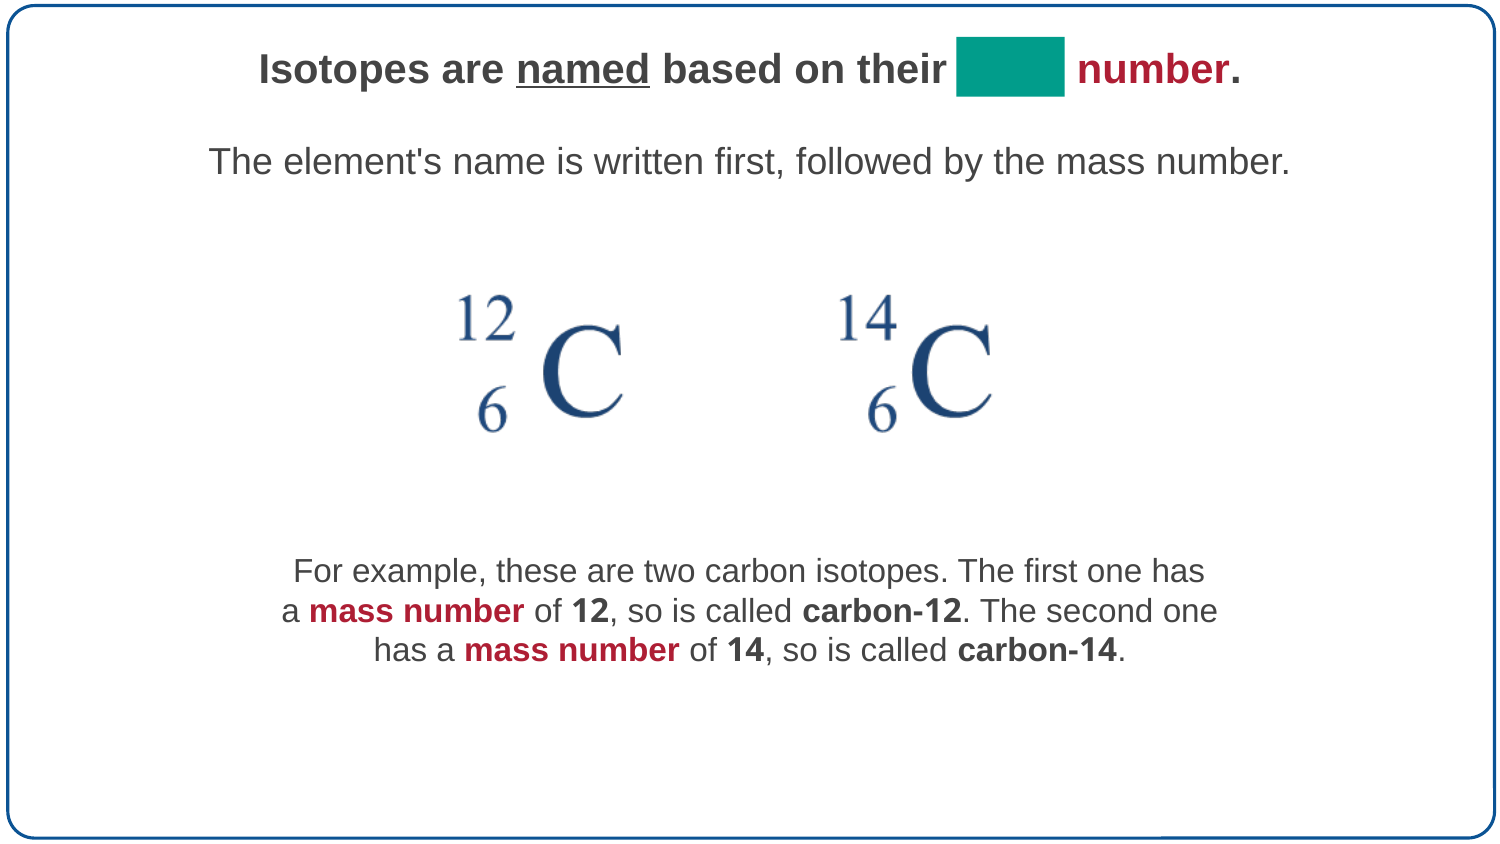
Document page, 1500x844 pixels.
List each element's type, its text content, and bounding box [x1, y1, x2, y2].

text_box Isotopes are named based on their mass number. The element's name is written first, followed by the mass number. [182, 34, 1318, 189]
picture [790, 247, 1078, 530]
text_box For example, these are two carbon isotopes. The first one has a mass number of 12, so is called carbon-12. The second one has a mass number of 14, so is called carbon-14. [239, 541, 1261, 676]
picture [410, 247, 710, 530]
text_box [956, 36, 1065, 97]
